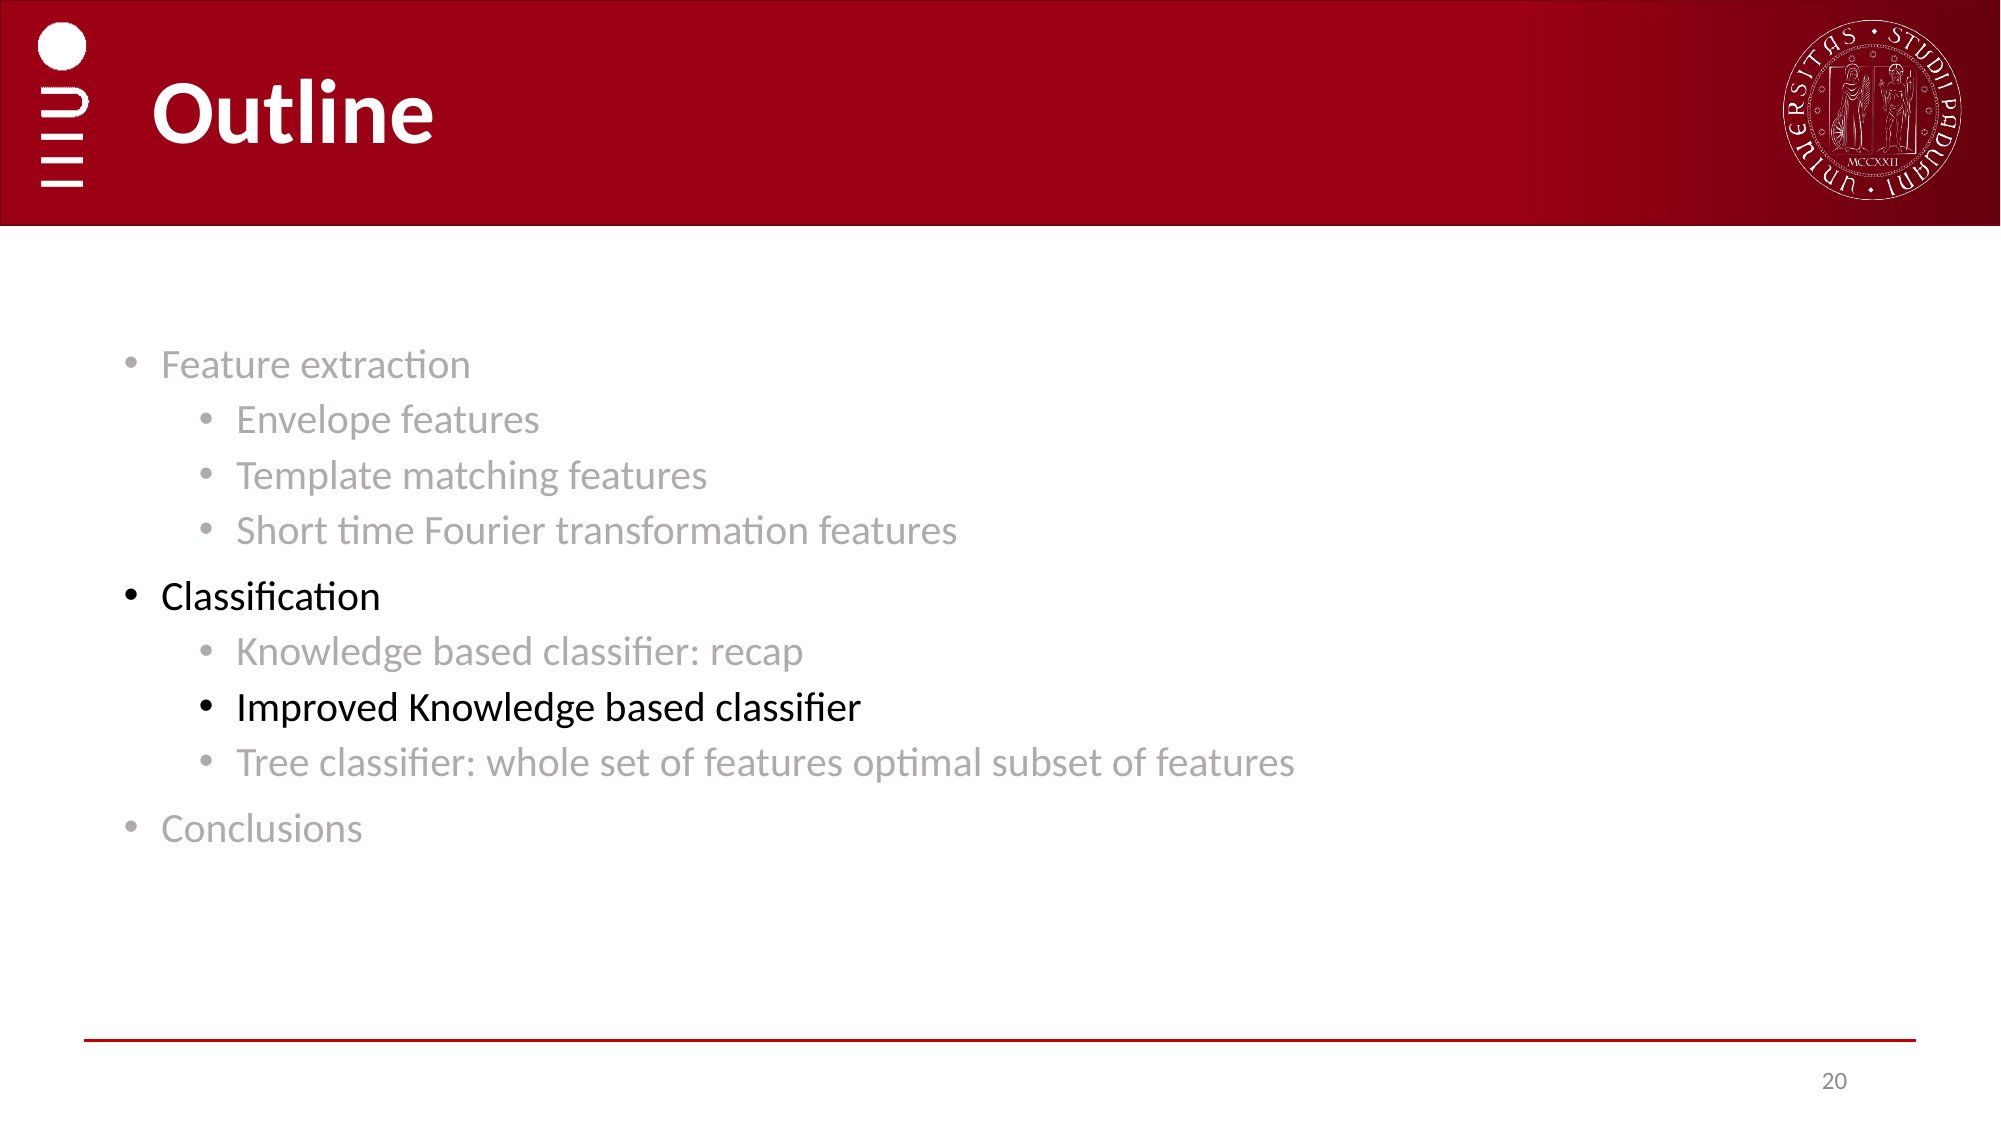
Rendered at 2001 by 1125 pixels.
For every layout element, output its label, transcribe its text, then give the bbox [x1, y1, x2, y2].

title Outline [137, 34, 1610, 194]
slide_number 20 [1412, 1049, 1863, 1110]
list Feature extraction Envelope features Template matching features Short time Fourier transformation features Classification Knowledge based classifier: recap Improved Knowledge based classifier Tree classifier: whole set of features optimal subset of features Conclusions [109, 334, 1766, 967]
picture [1783, 20, 1963, 200]
